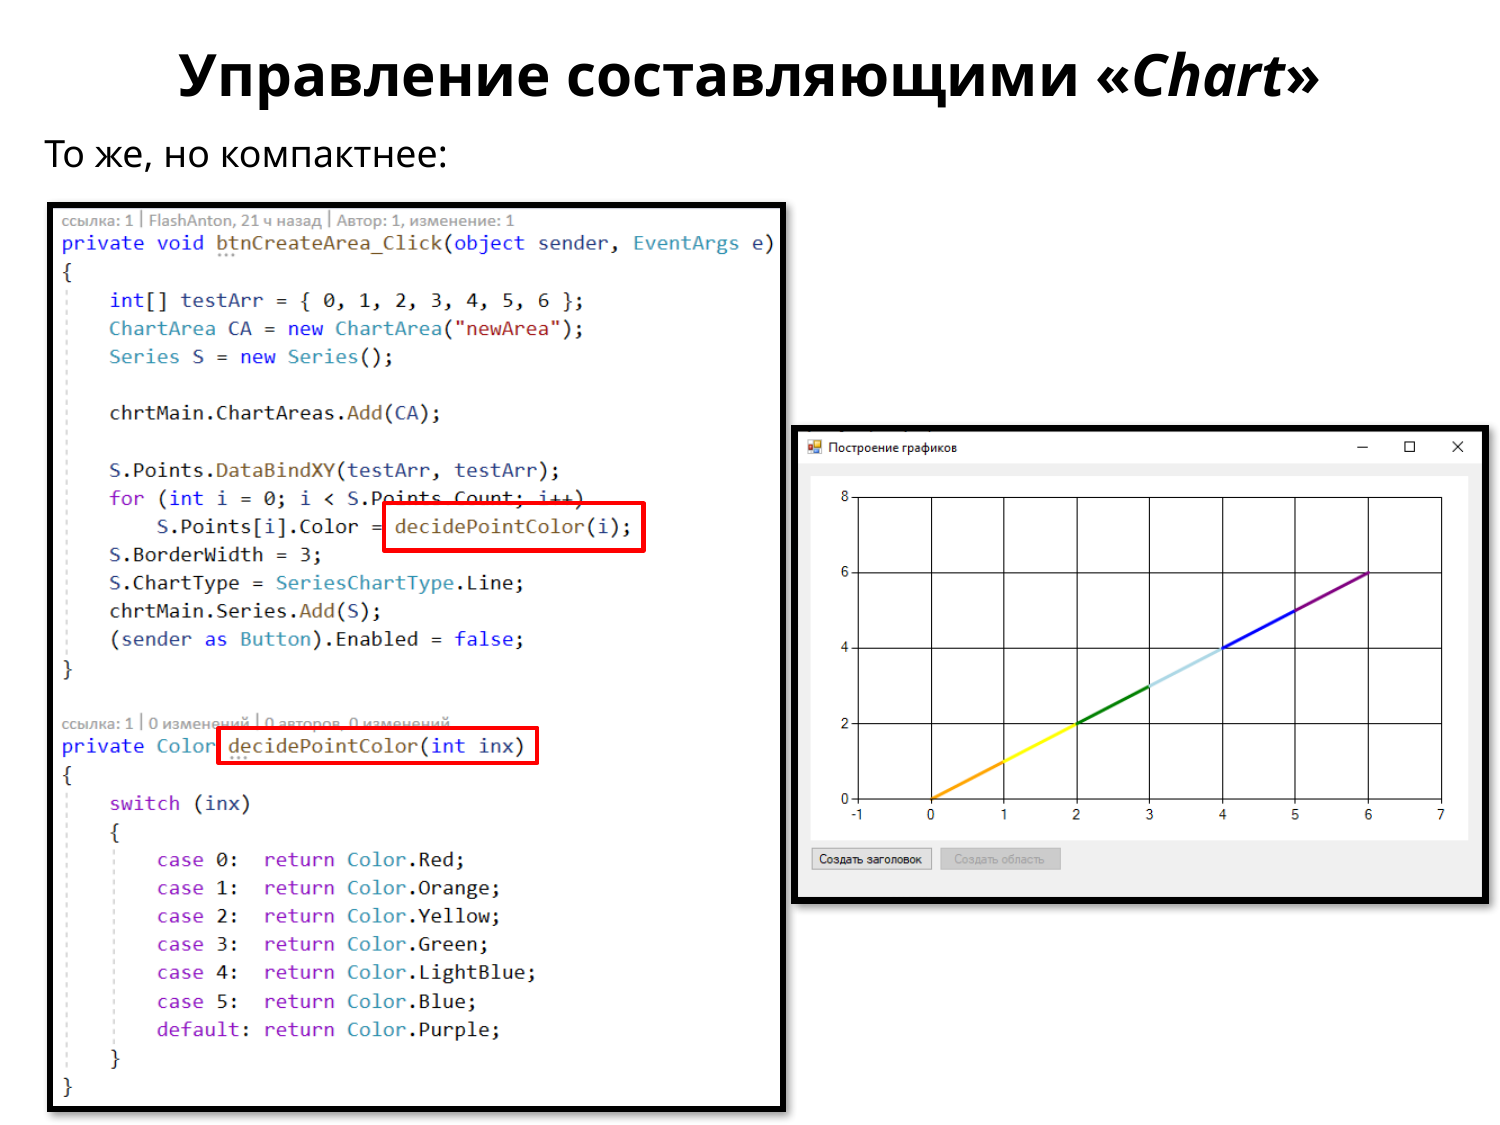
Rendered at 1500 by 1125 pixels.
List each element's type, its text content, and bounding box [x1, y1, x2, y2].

text_box Управление составляющими «Chart» [17, 30, 1483, 116]
picture [797, 430, 1483, 898]
text_box То же, но компактнее: [29, 122, 1459, 183]
picture [52, 207, 780, 1107]
